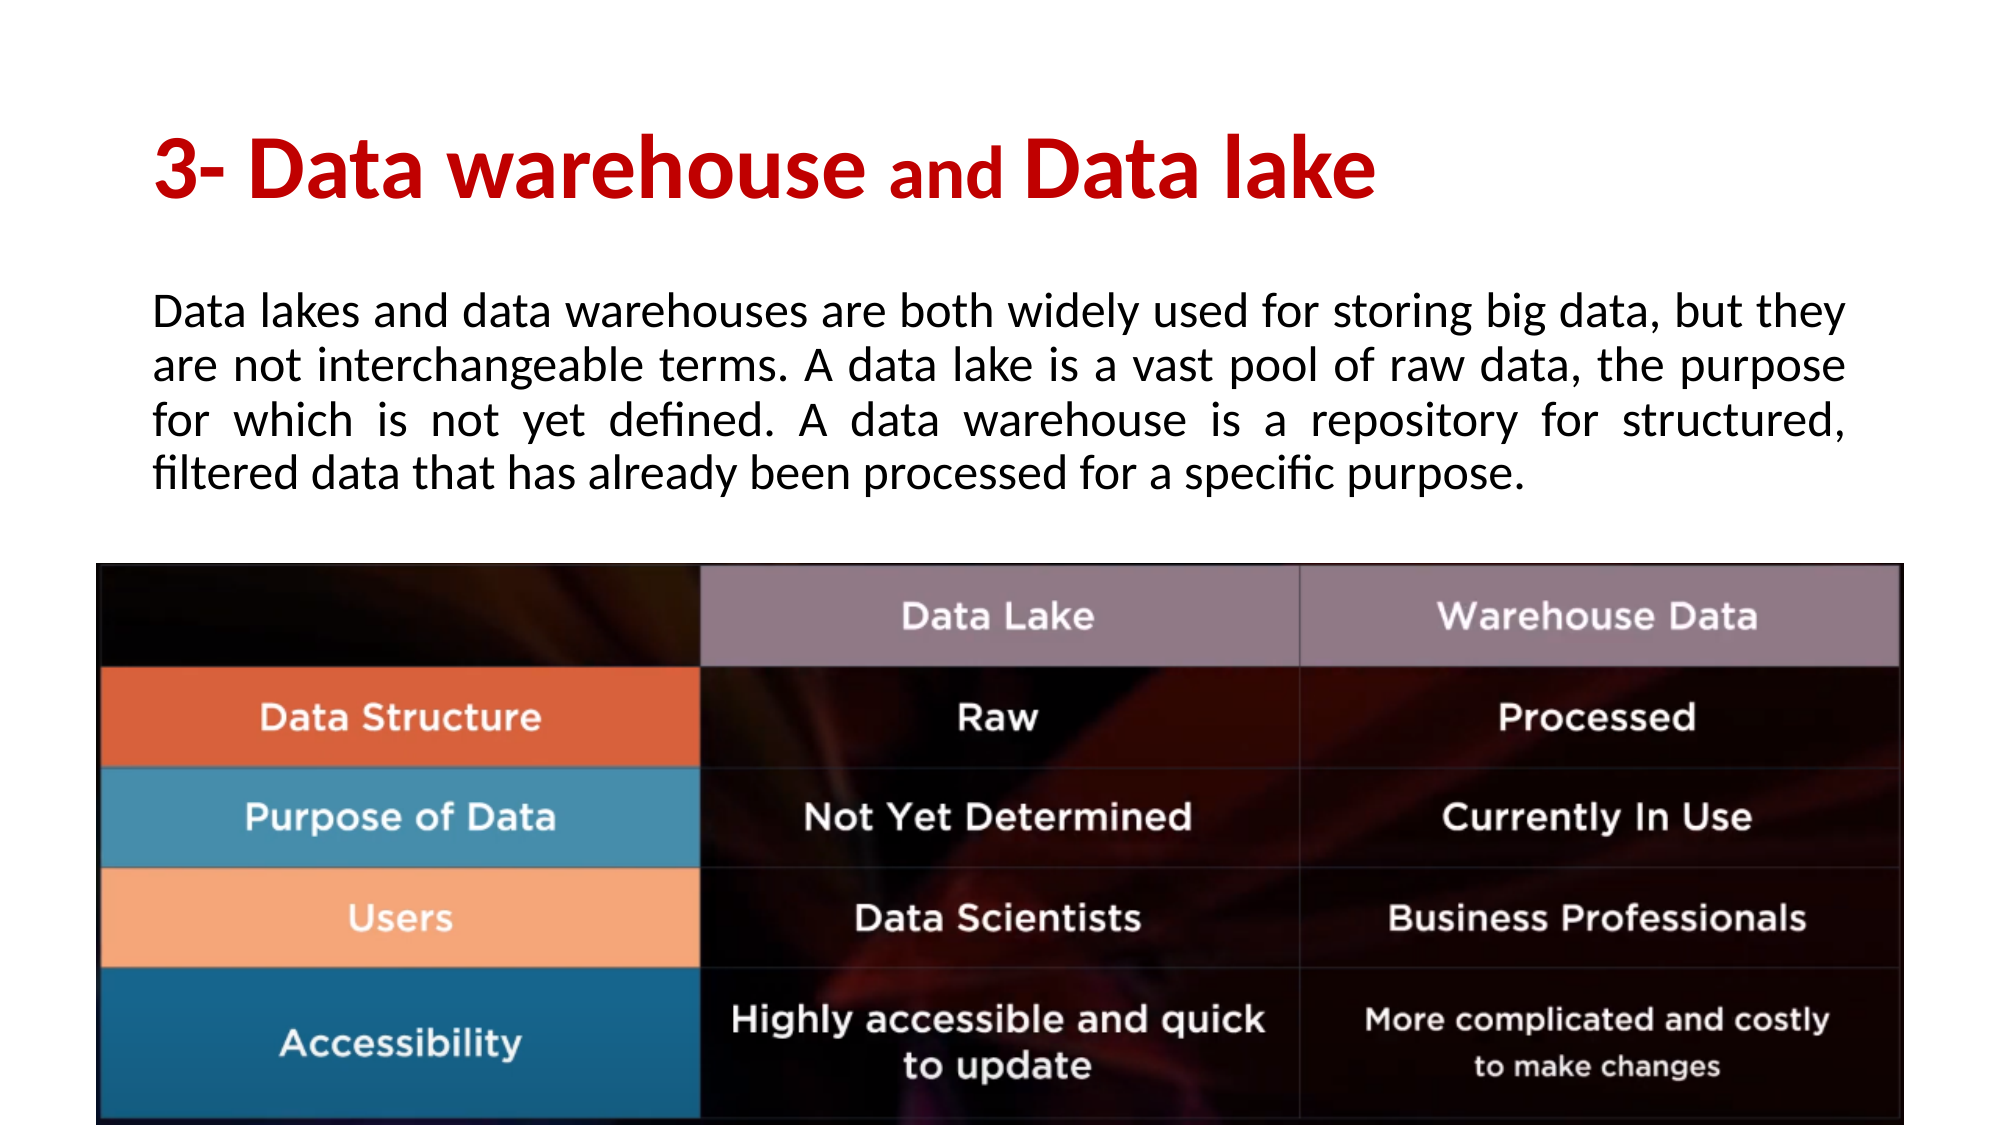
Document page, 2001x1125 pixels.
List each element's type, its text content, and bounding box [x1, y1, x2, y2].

title 3- Data warehouse and Data lake [137, 59, 1863, 277]
list Data lakes and data warehouses are both widely used for storing big data, but they are not interchangeable terms. A data lake is a vast pool of raw data, the purpose for which is not yet defined. A data warehouse is a repository for structured, filtered data that has already been processed for a specific purpose. [137, 277, 1863, 563]
picture [95, 563, 1904, 1125]
